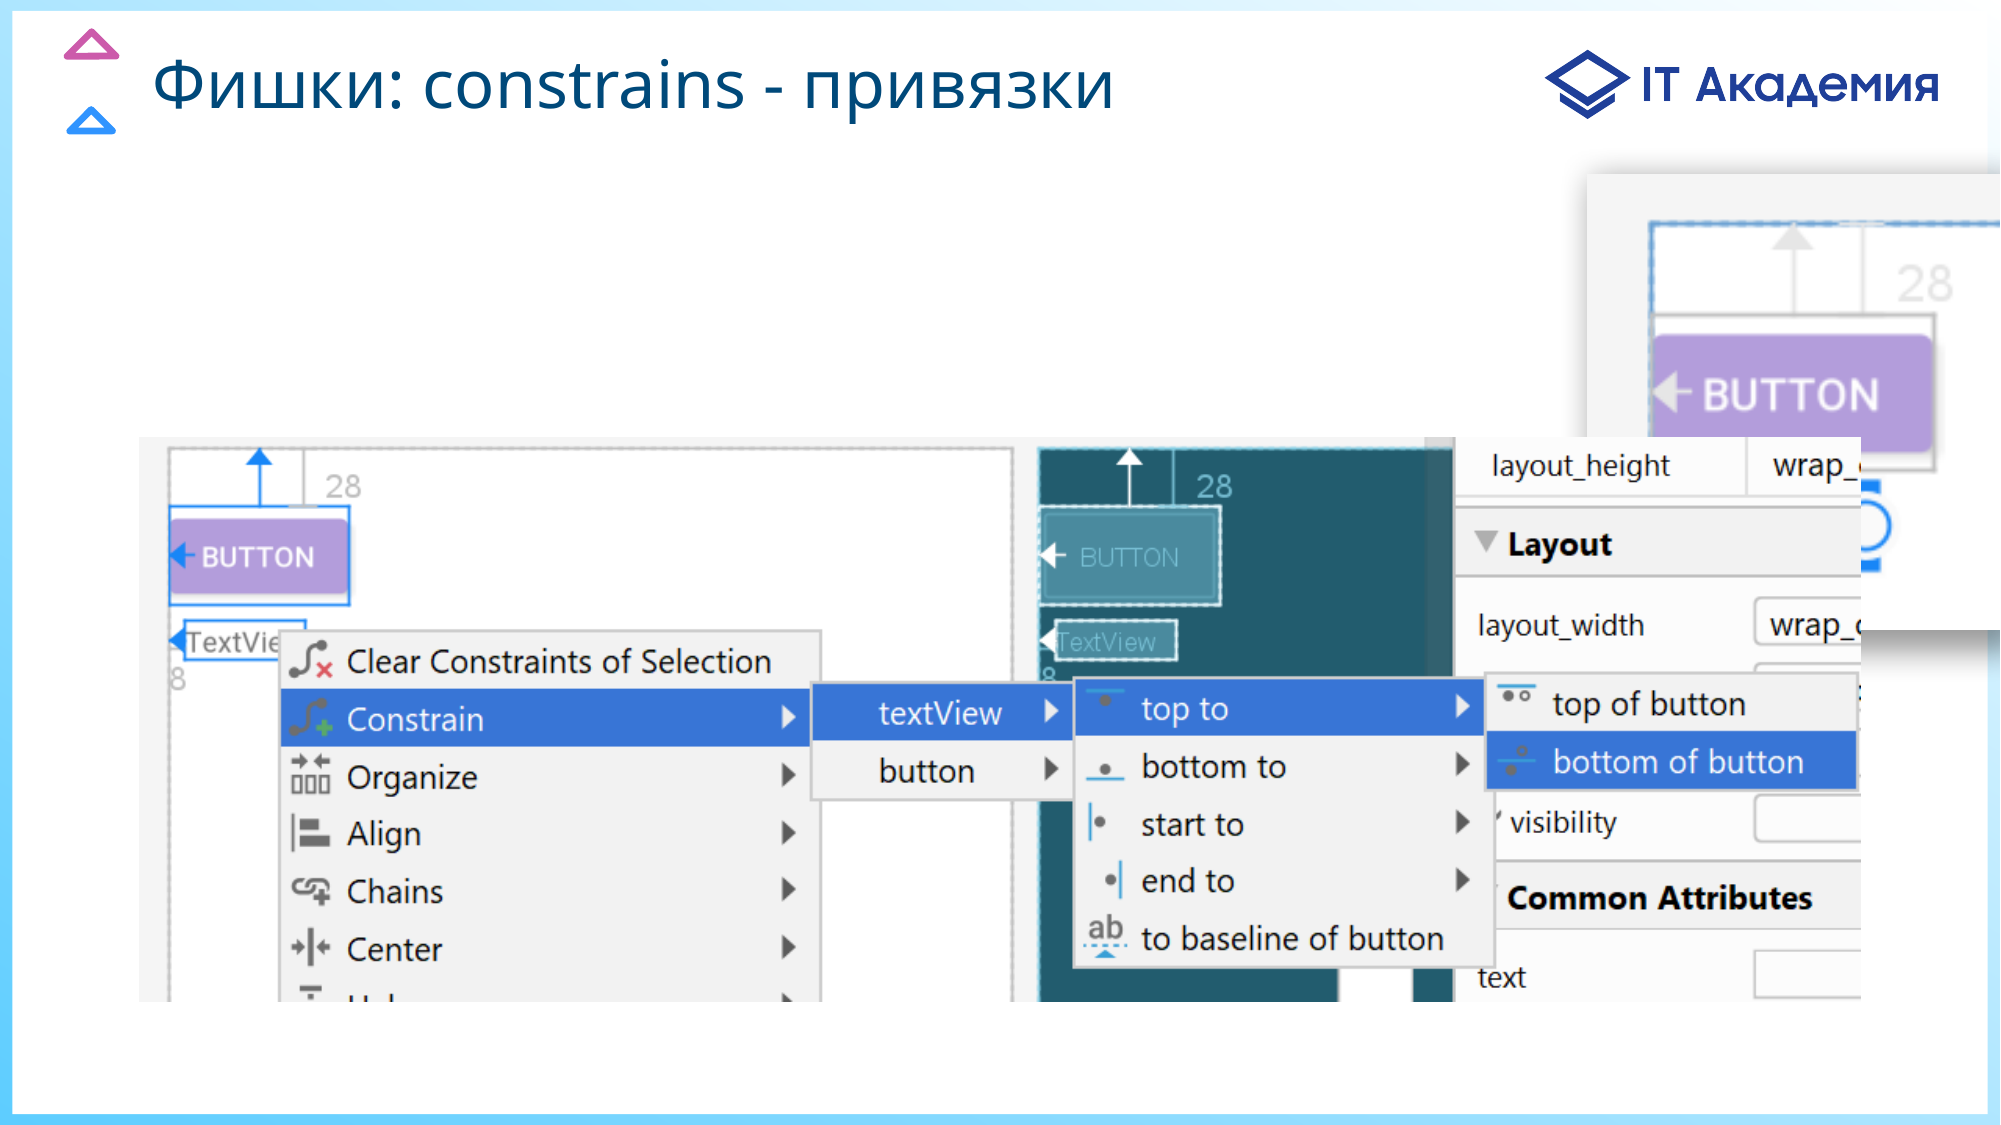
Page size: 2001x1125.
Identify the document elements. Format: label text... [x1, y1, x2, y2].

title Фишки: constrains - привязки [137, 34, 1483, 149]
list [1587, 174, 2000, 630]
picture [1531, 14, 1966, 149]
picture [139, 437, 1861, 1002]
